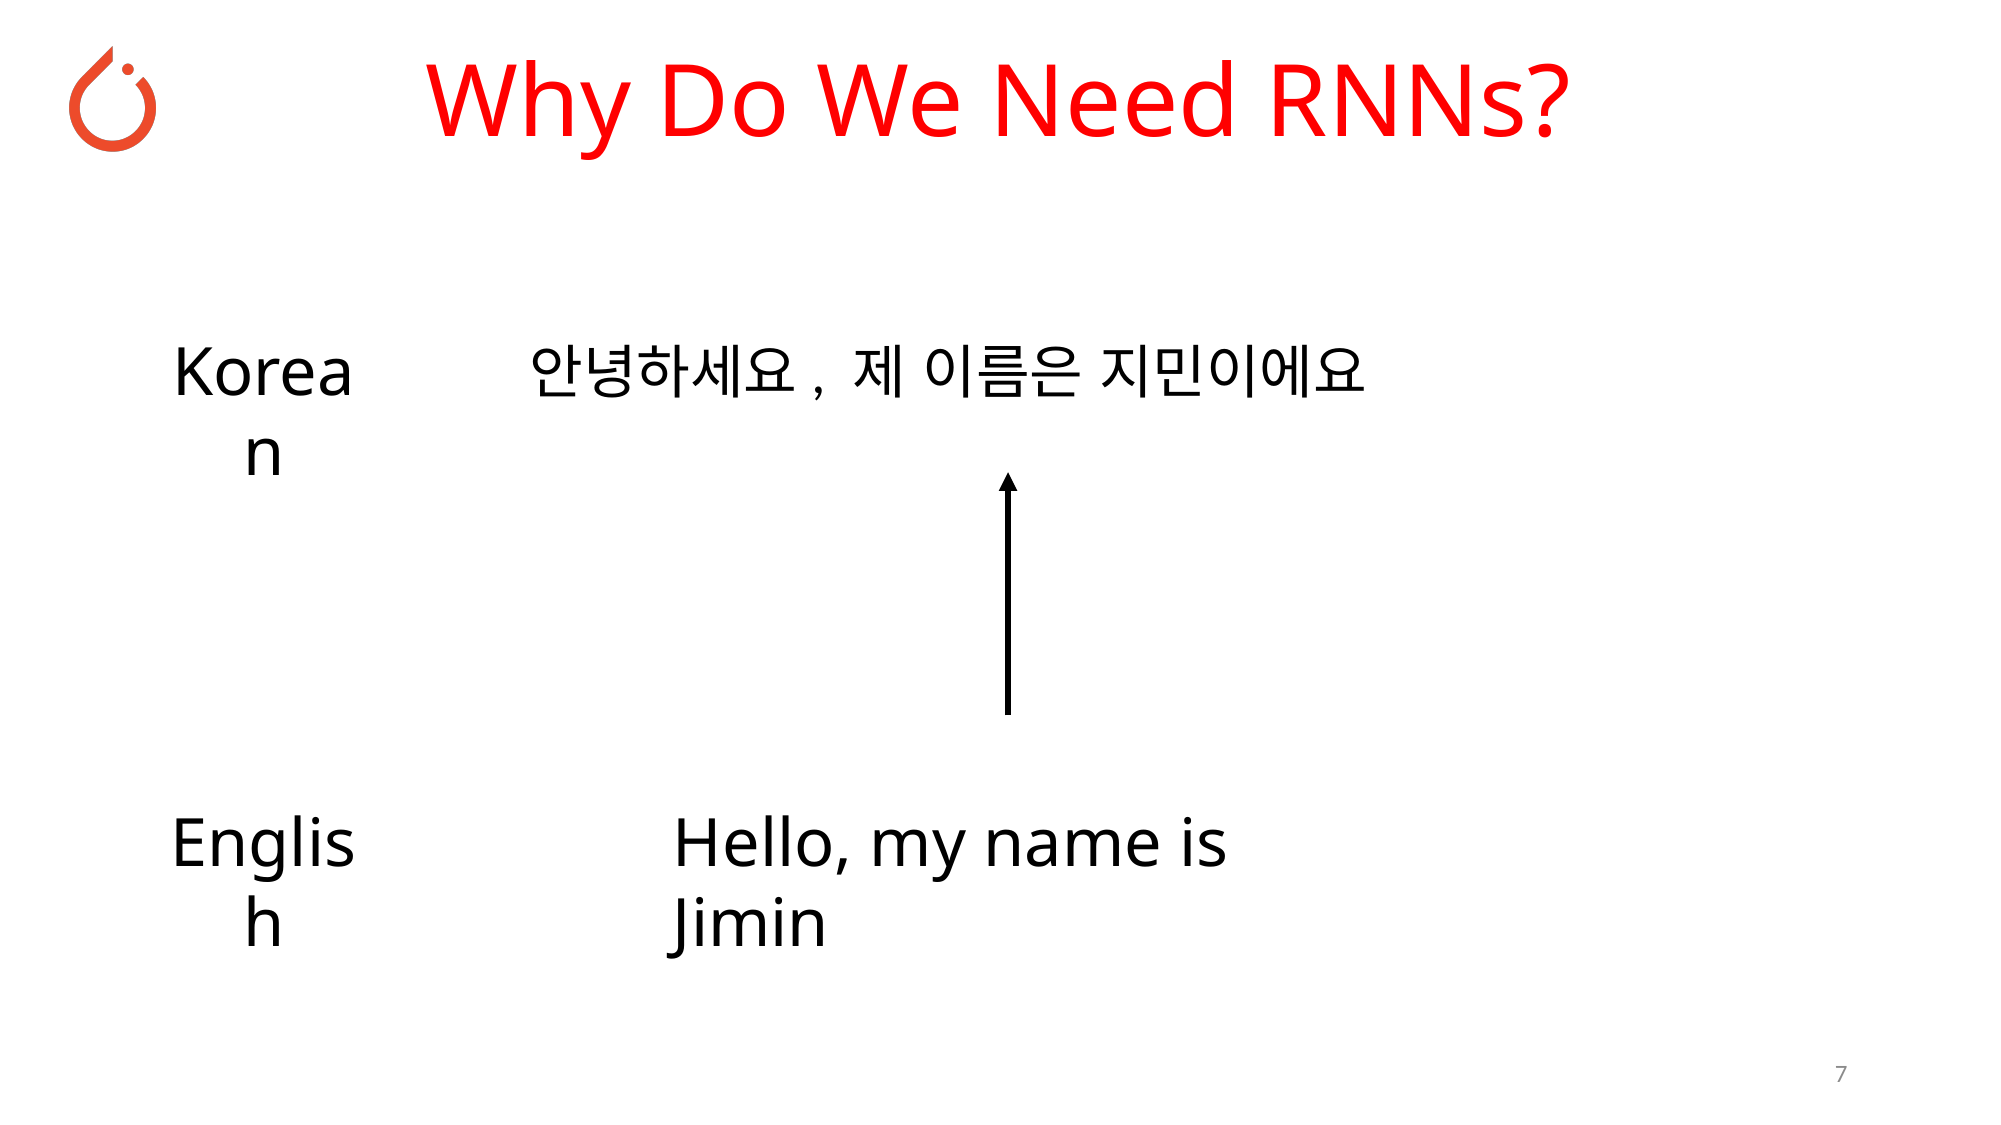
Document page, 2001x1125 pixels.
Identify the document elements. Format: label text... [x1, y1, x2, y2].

text_box 안녕하세요, 제 이름은 지민이에요 [514, 328, 1483, 413]
picture [69, 46, 156, 152]
slide_number 7 [1412, 1042, 1863, 1103]
text_box Why Do We Need RNNs? [136, 3, 1862, 166]
text_box Korean [145, 321, 382, 497]
text_box Hello, my name is Jimin [658, 792, 1341, 967]
text_box English [145, 792, 382, 967]
